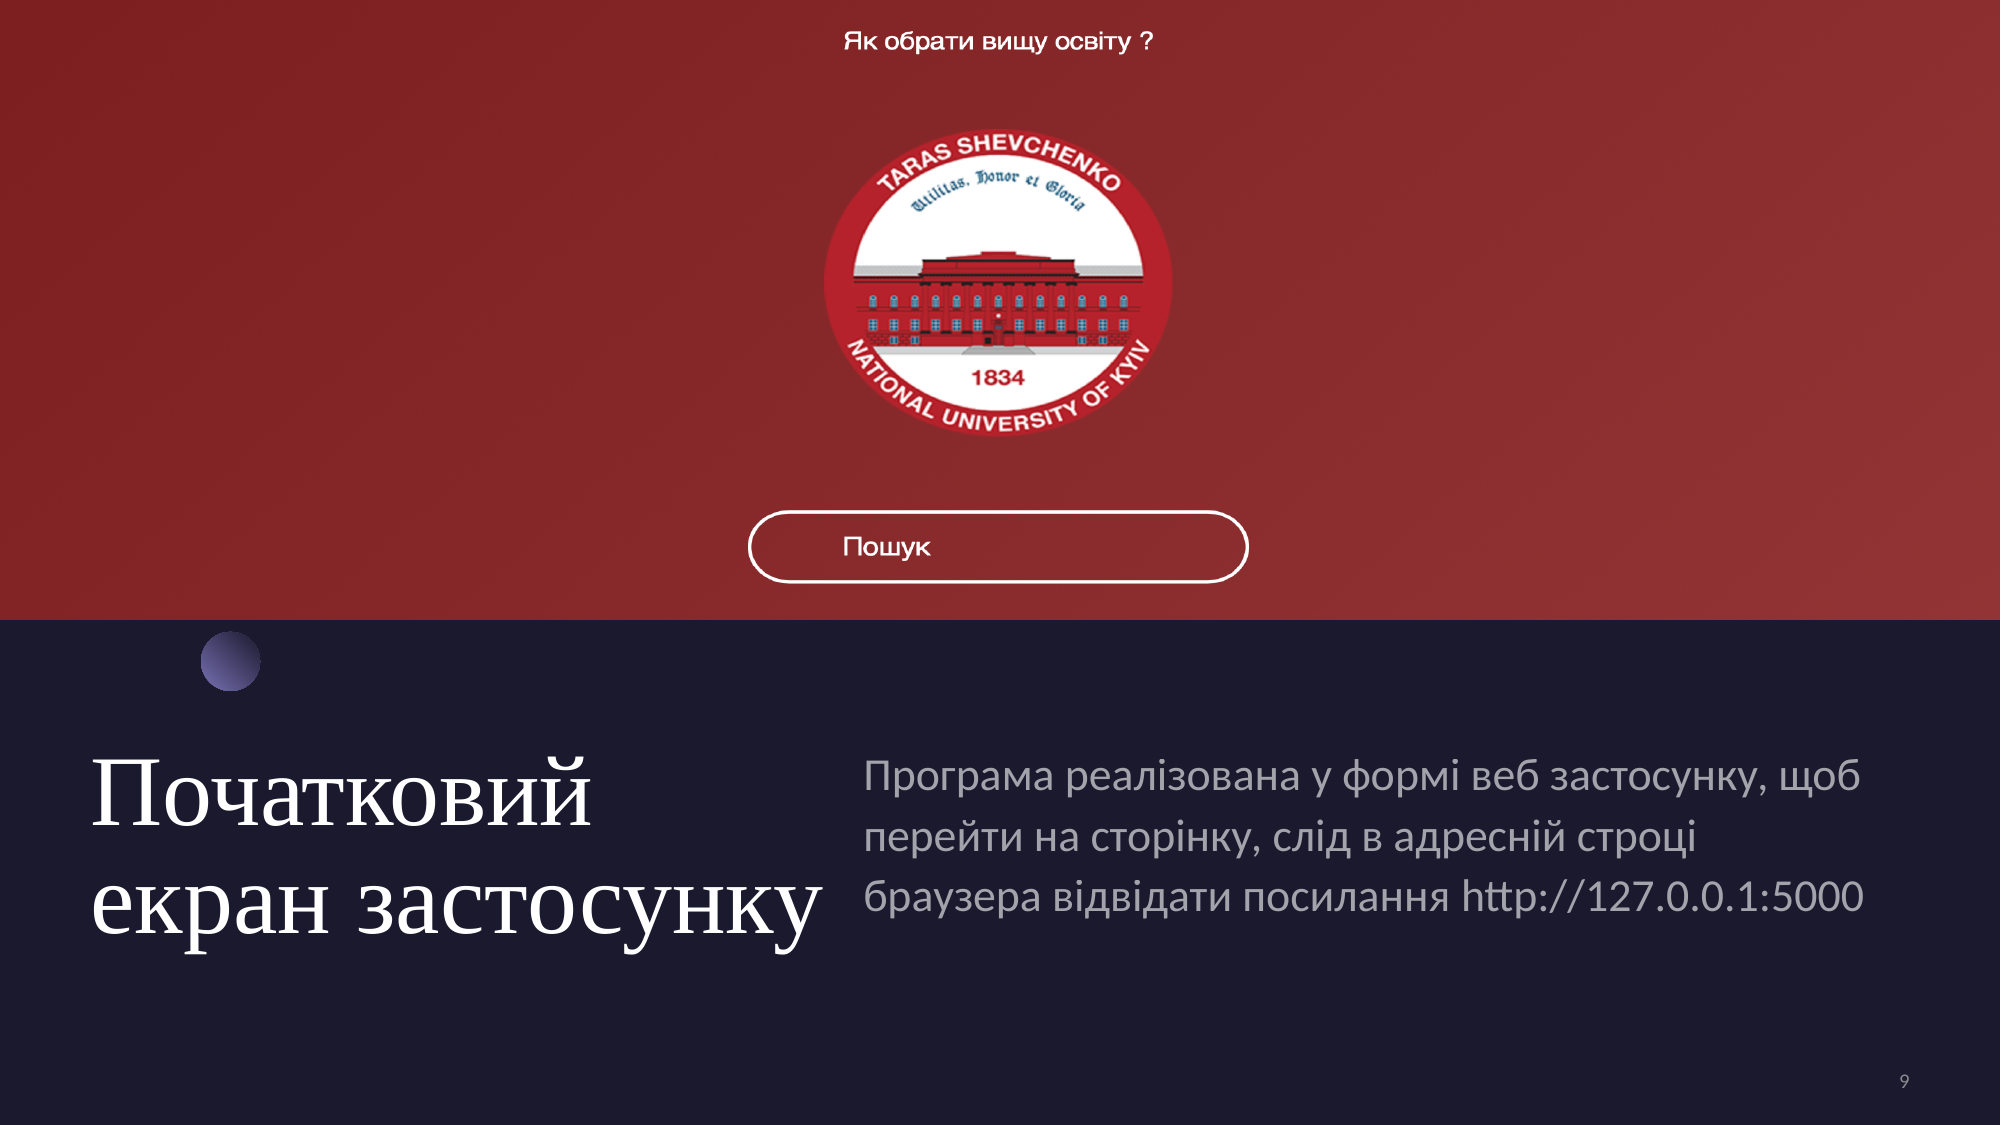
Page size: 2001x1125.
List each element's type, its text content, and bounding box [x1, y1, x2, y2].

list Програма реалізована у формі веб застосунку, щоб перейти на сторінку, слід в адресній строці браузера відвідати посилання http://127.0.0.1:5000 [863, 739, 1884, 997]
title Початковий екран застосунку [90, 739, 829, 996]
slide_number 9 [1632, 1067, 1910, 1093]
picture [0, 0, 2000, 620]
